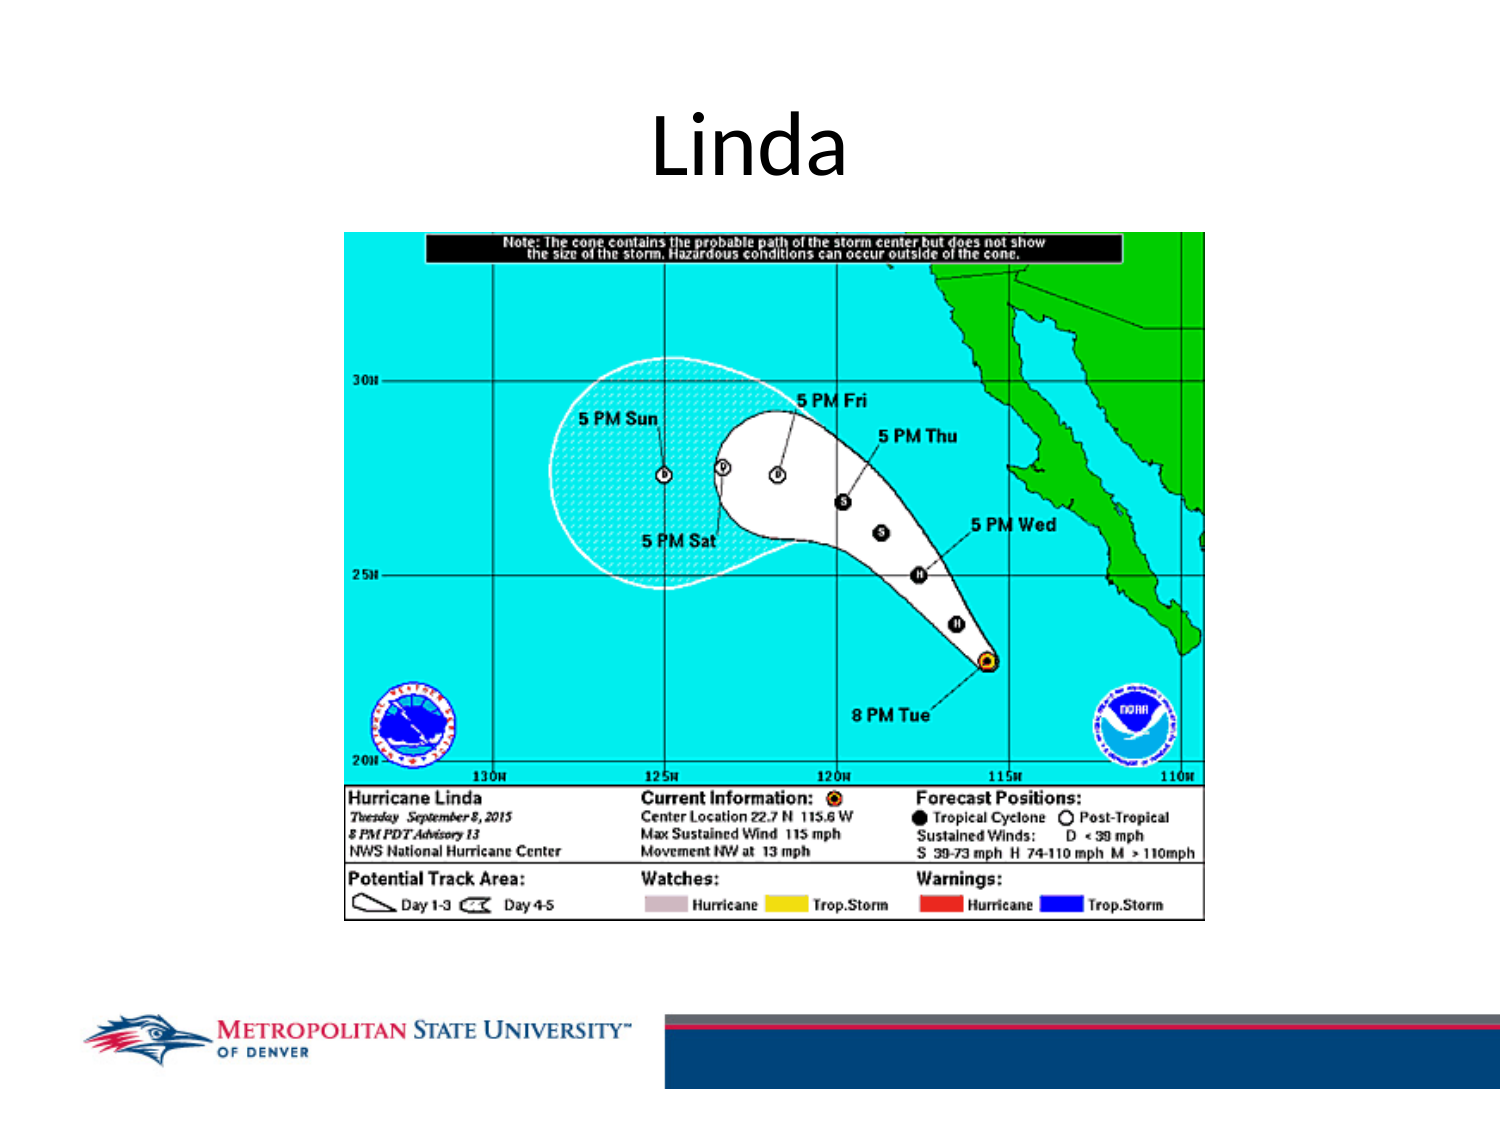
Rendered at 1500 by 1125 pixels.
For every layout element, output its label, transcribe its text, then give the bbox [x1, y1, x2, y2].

title Linda [75, 45, 1425, 233]
picture [344, 232, 1205, 921]
picture [44, 1012, 1500, 1089]
